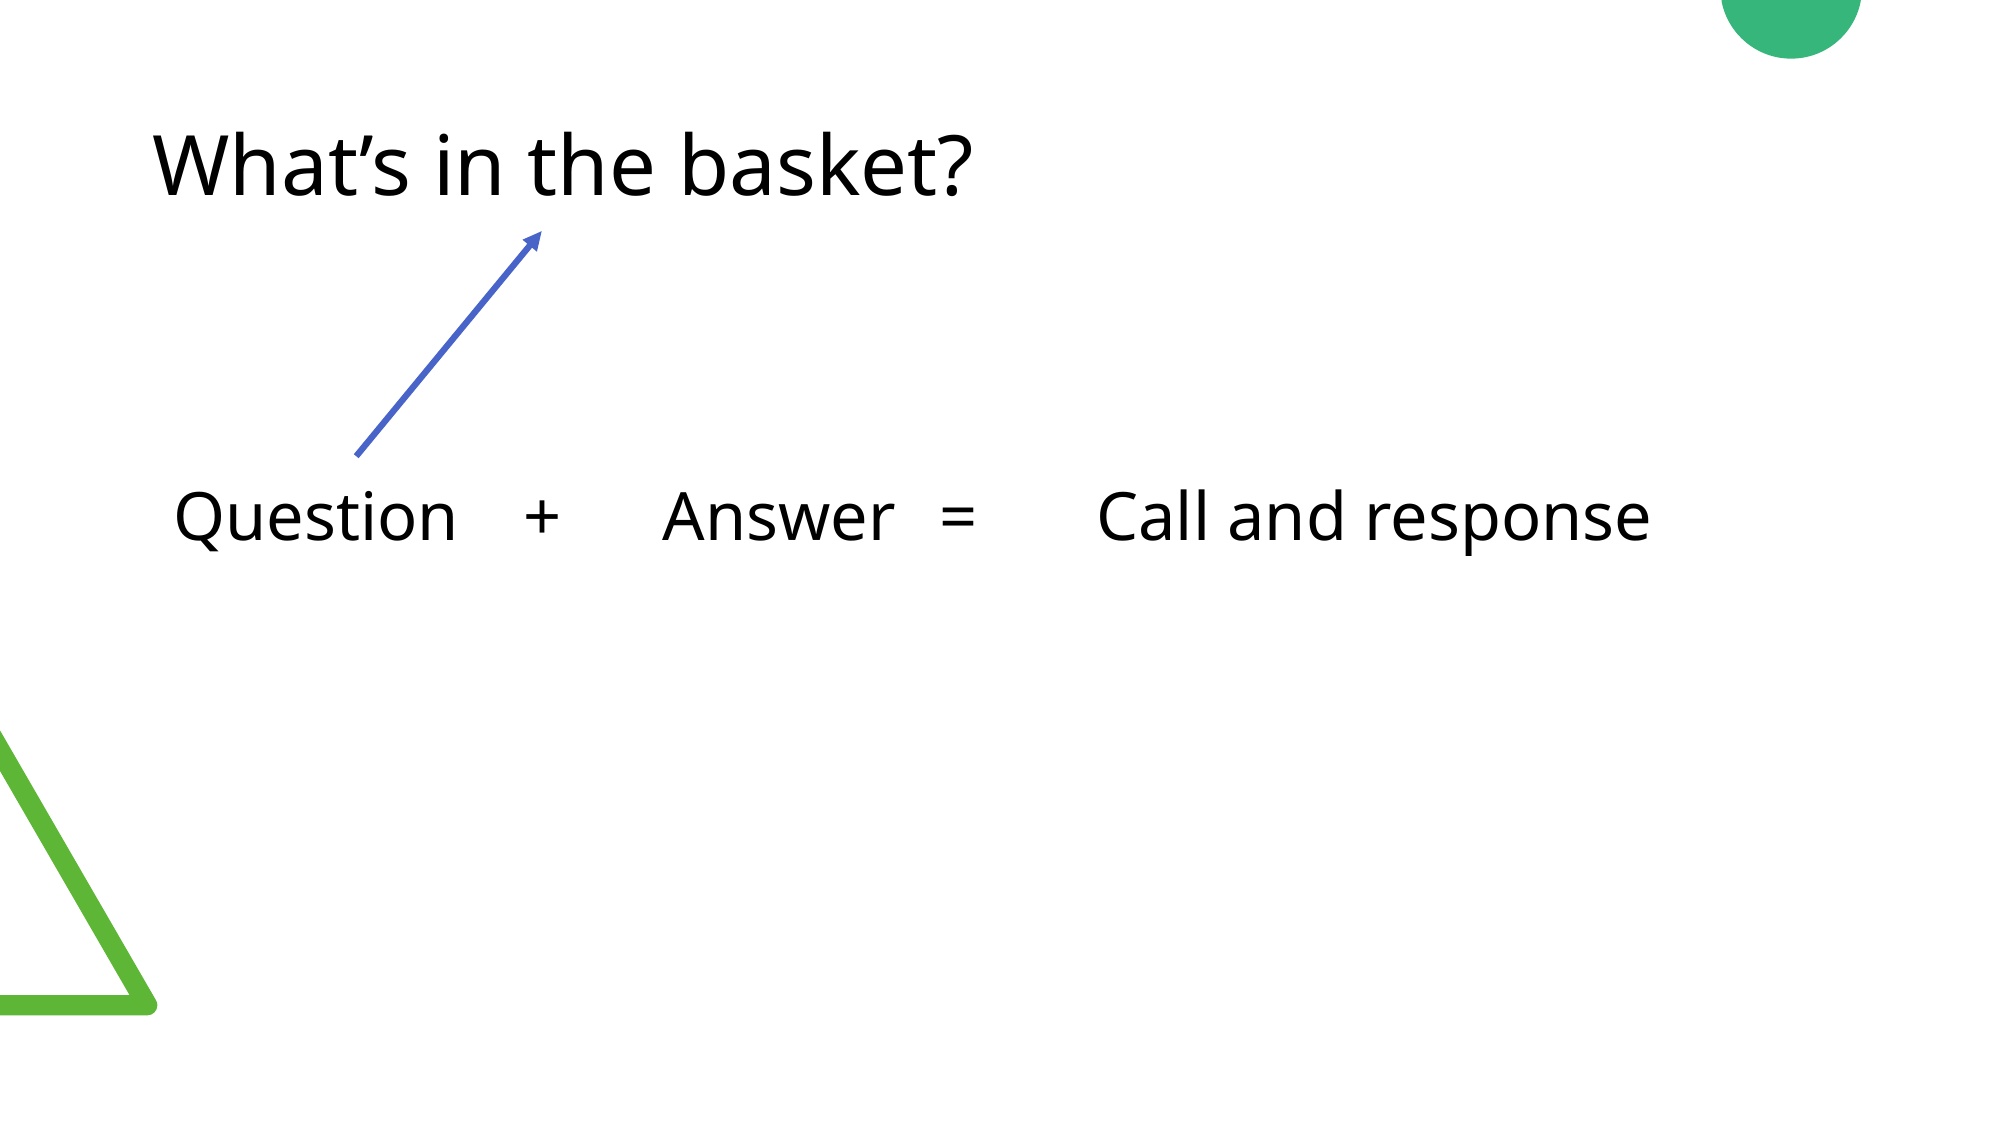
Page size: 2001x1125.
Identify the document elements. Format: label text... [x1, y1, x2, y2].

text_box Question [158, 466, 508, 562]
text_box Answer [647, 466, 924, 562]
text_box = [924, 466, 1015, 562]
text_box + [508, 466, 598, 562]
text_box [356, 231, 542, 457]
text_box Call and response [1081, 466, 1688, 562]
title What’s in the basket? [137, 59, 1863, 278]
